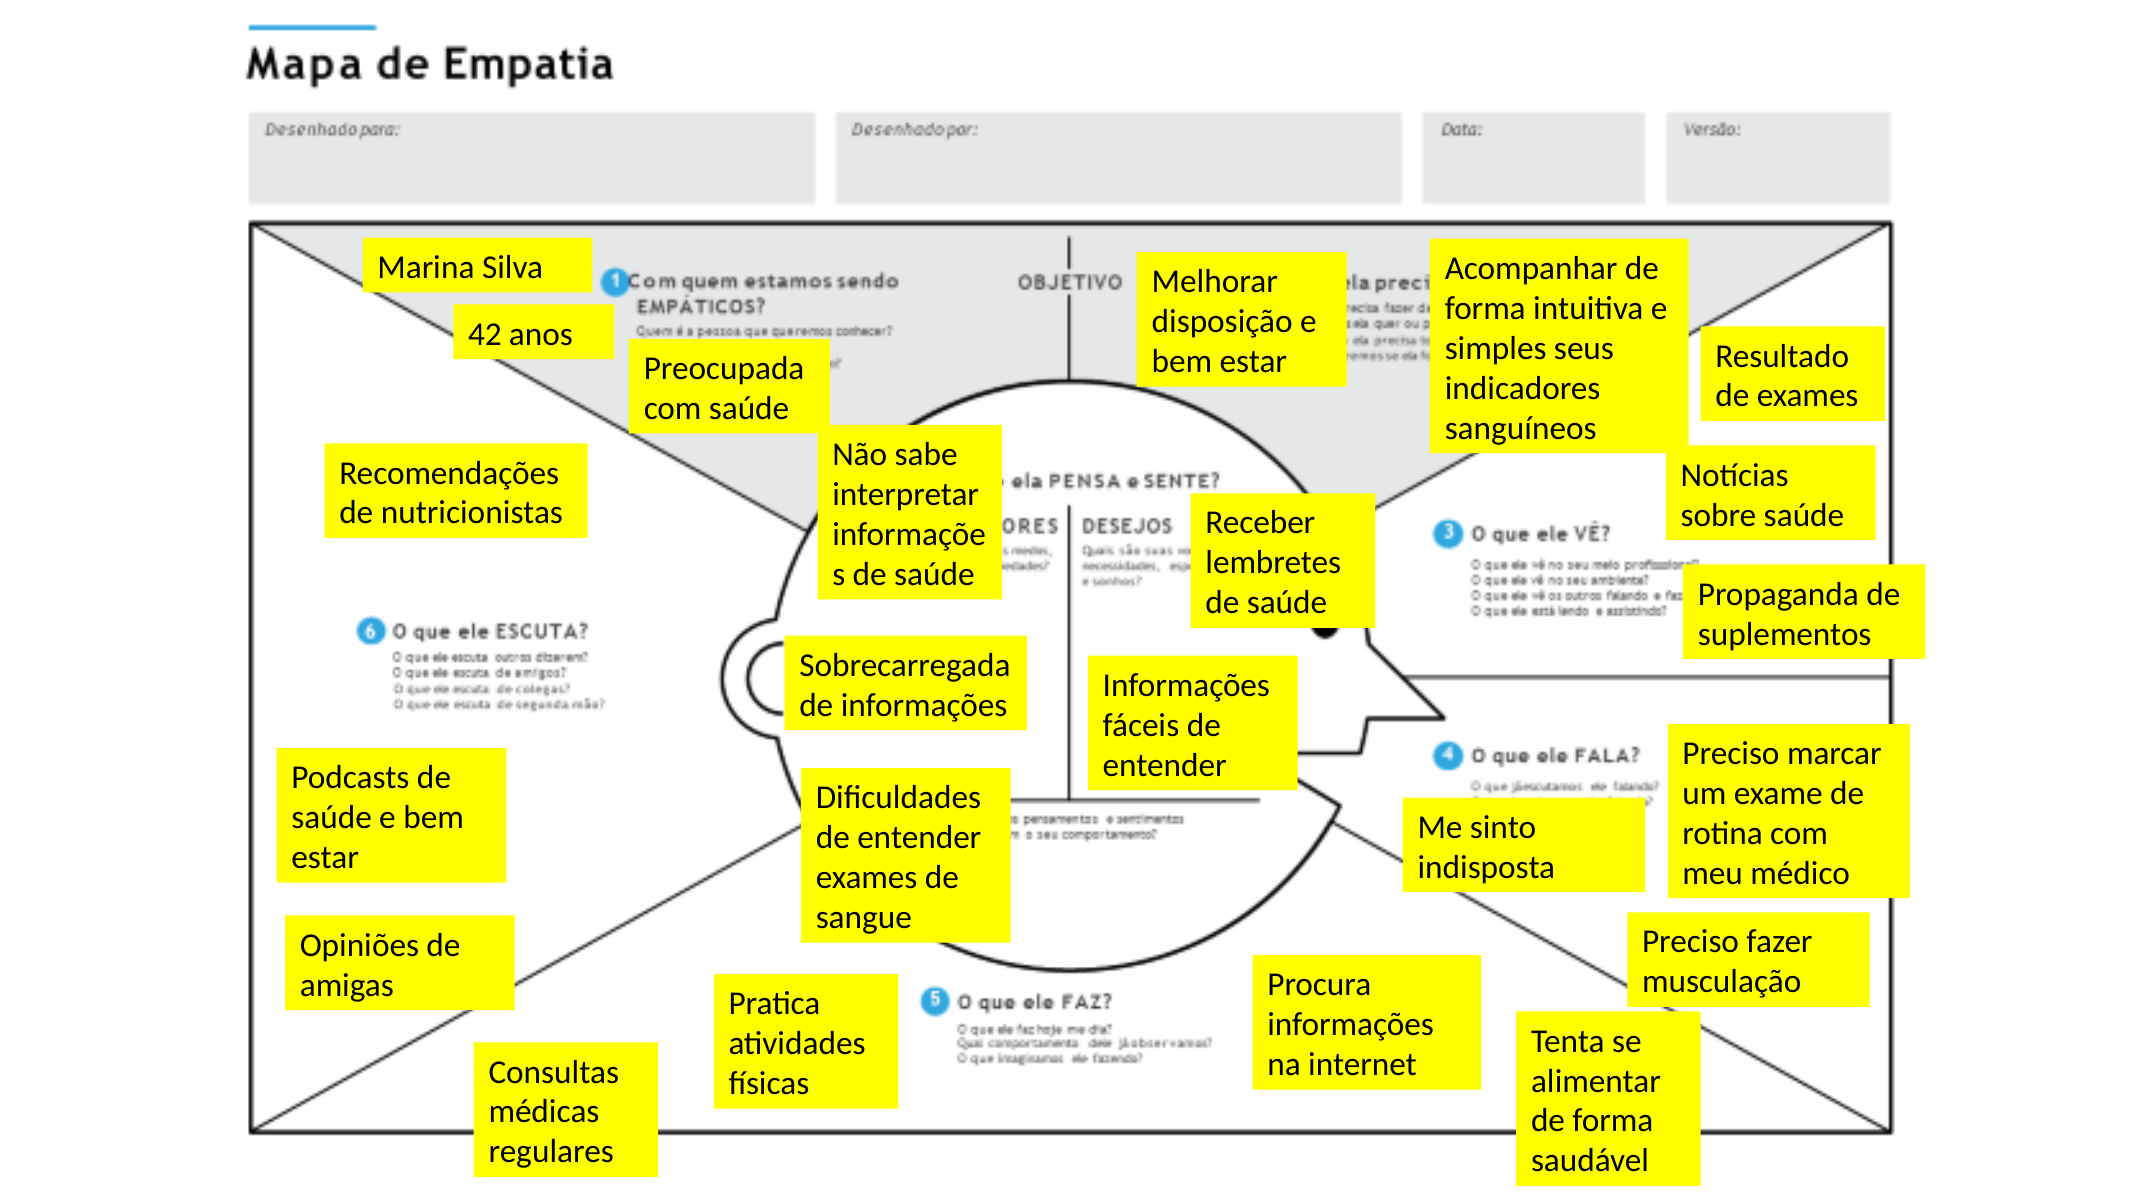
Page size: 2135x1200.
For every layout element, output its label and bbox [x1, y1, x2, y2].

text_box [170, 0, 1972, 1200]
